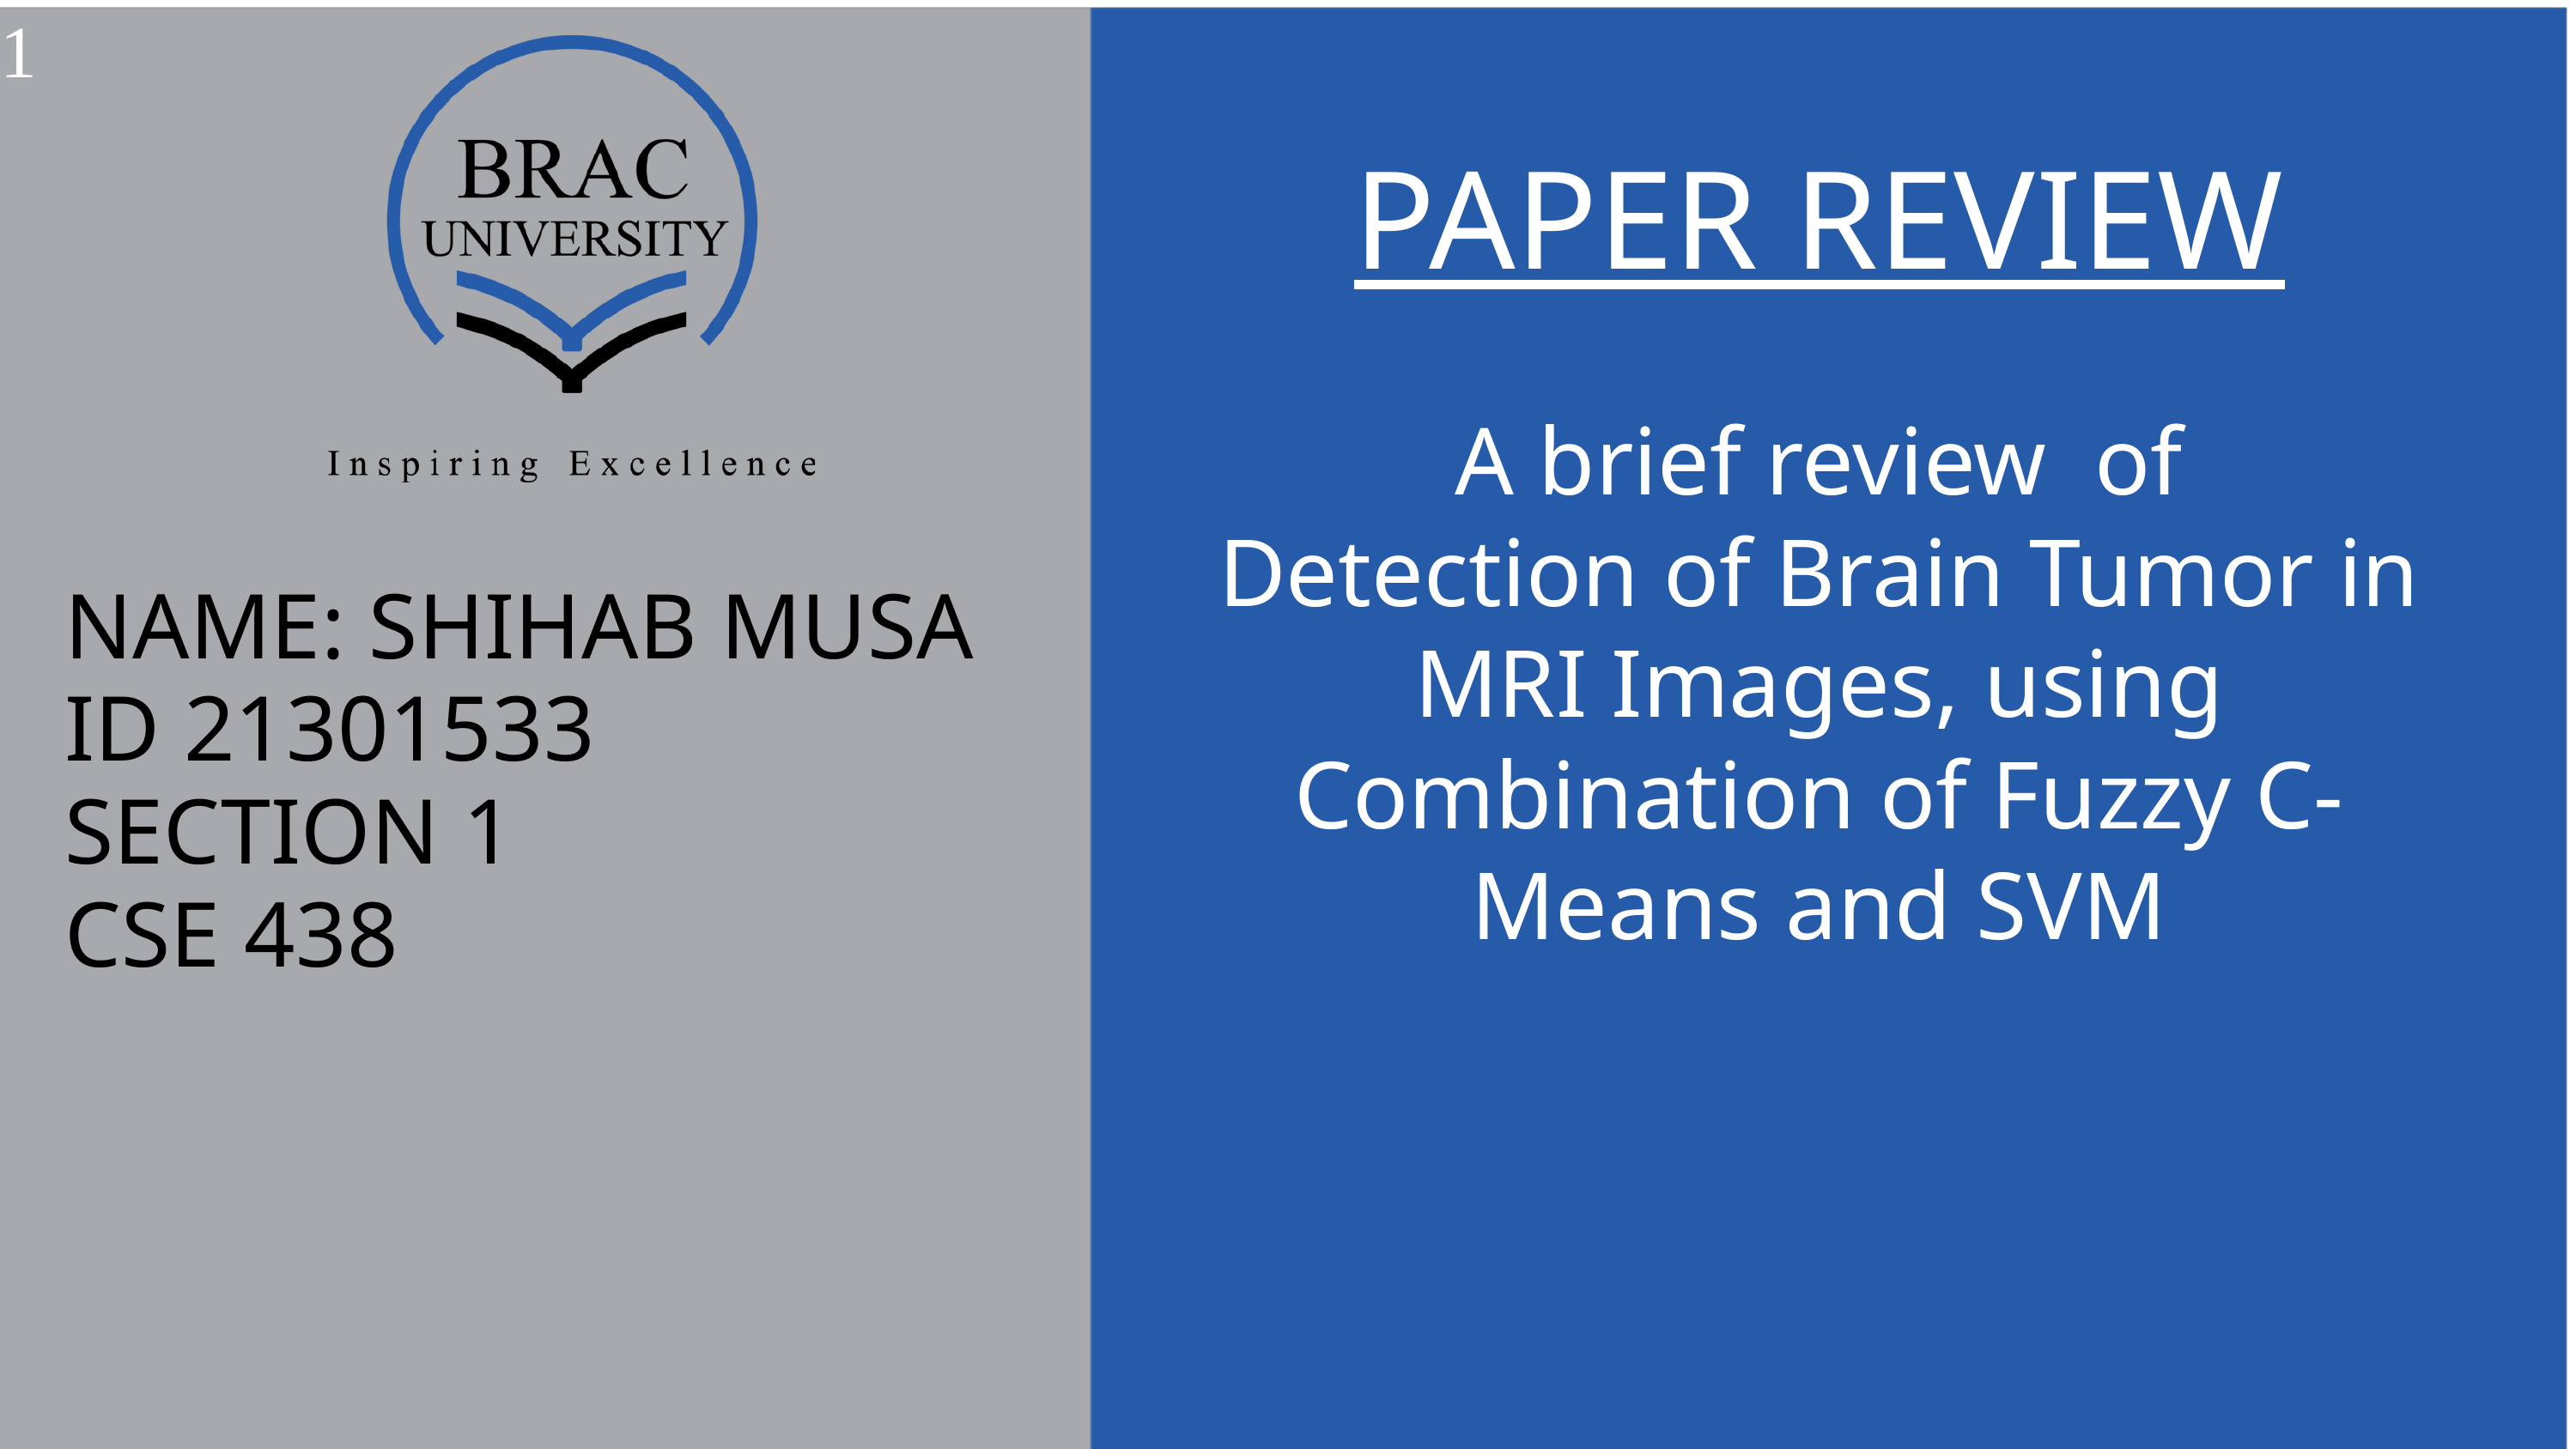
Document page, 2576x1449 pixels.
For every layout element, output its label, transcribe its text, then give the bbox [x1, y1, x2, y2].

text_box 1 [0, 7, 38, 93]
text_box [0, 0, 2576, 1449]
text_box A brief review of Detection of Brain Tumor in MRI Images, using Combination of Fuzzy C-Means and SVM [1198, 402, 2440, 958]
text_box NAME: SHIHAB MUSA ID 21301533 SECTION 1 CSE 438 [64, 573, 1478, 985]
text_box [328, 35, 816, 482]
text_box PAPER REVIEW [1331, 141, 2308, 297]
